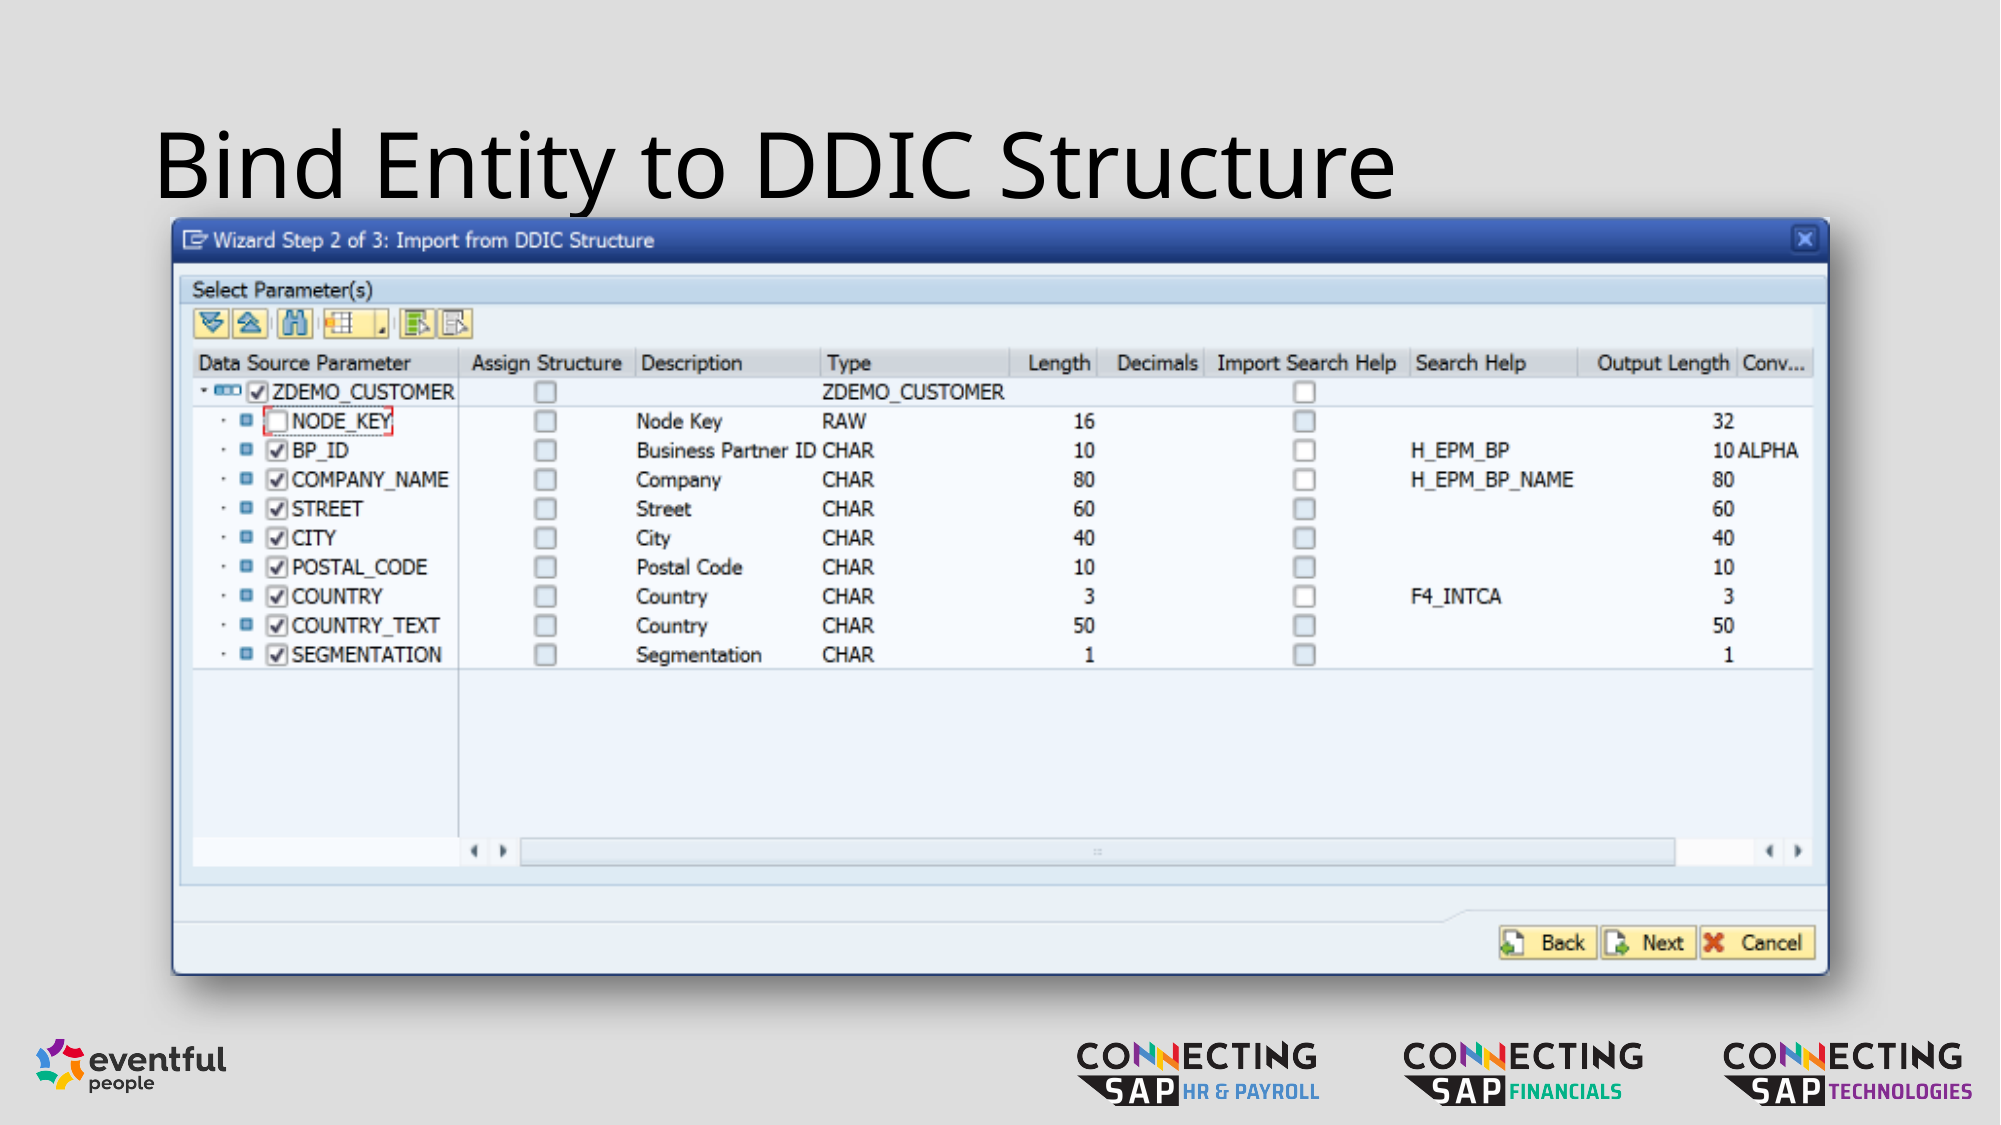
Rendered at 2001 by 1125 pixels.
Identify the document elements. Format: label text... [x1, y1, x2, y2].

picture [1370, 1020, 1676, 1125]
picture [1695, 1020, 2000, 1125]
title Bind Entity to DDIC Structure [137, 59, 1863, 278]
picture [17, 1020, 245, 1112]
picture [170, 217, 1830, 976]
picture [1045, 1020, 1351, 1125]
